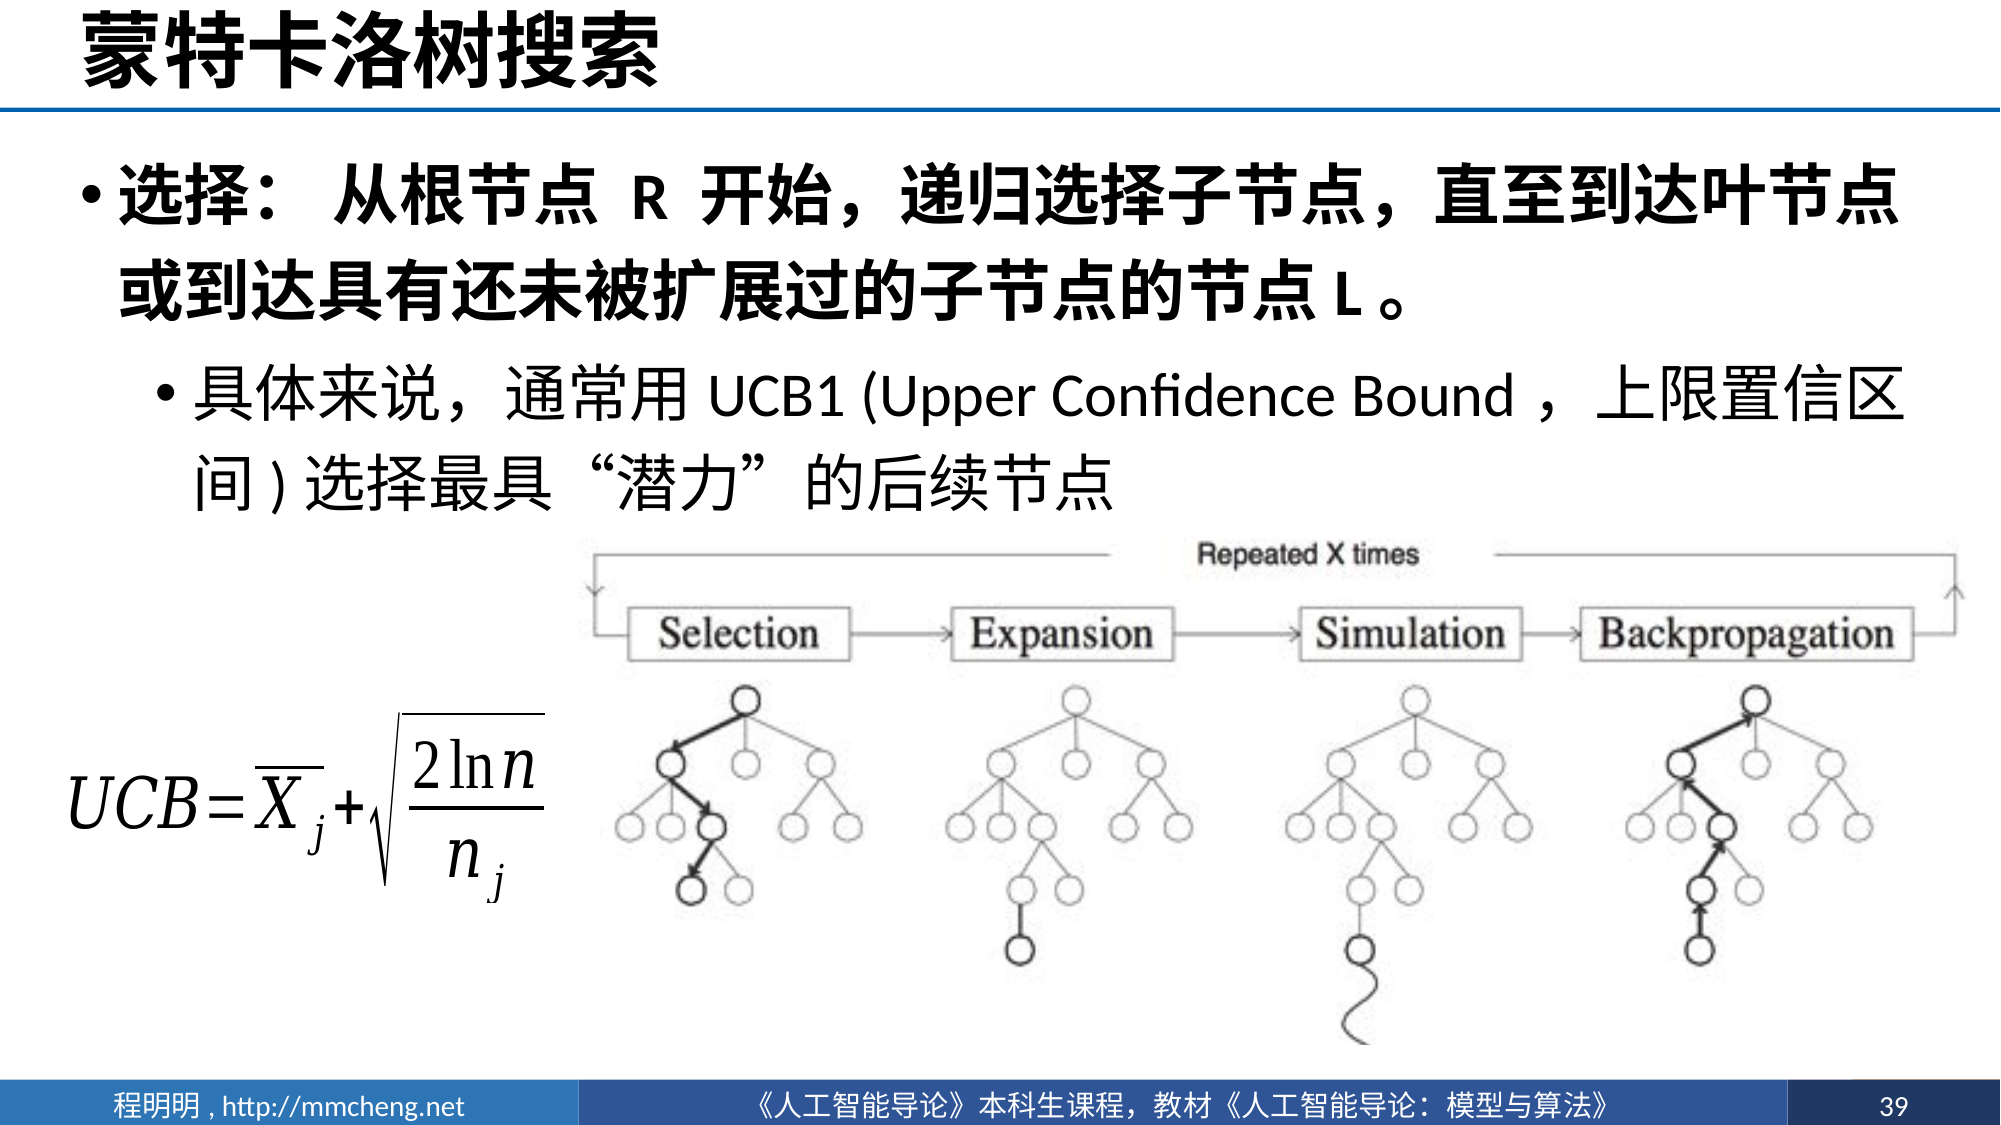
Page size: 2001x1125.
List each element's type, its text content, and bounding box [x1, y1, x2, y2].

list 选择： 从根节点 R 开始，递归选择子节点，直至到达叶节点或到达具有还未被扩展过的子节点的节点L。 具体来说，通常用UCB1 (Upper Confidence Bound，上限置信区间)选择最具“潜力”的后续节点 [64, 129, 1928, 1099]
picture [567, 535, 1981, 1045]
title 蒙特卡洛树搜索 [64, 0, 2000, 110]
